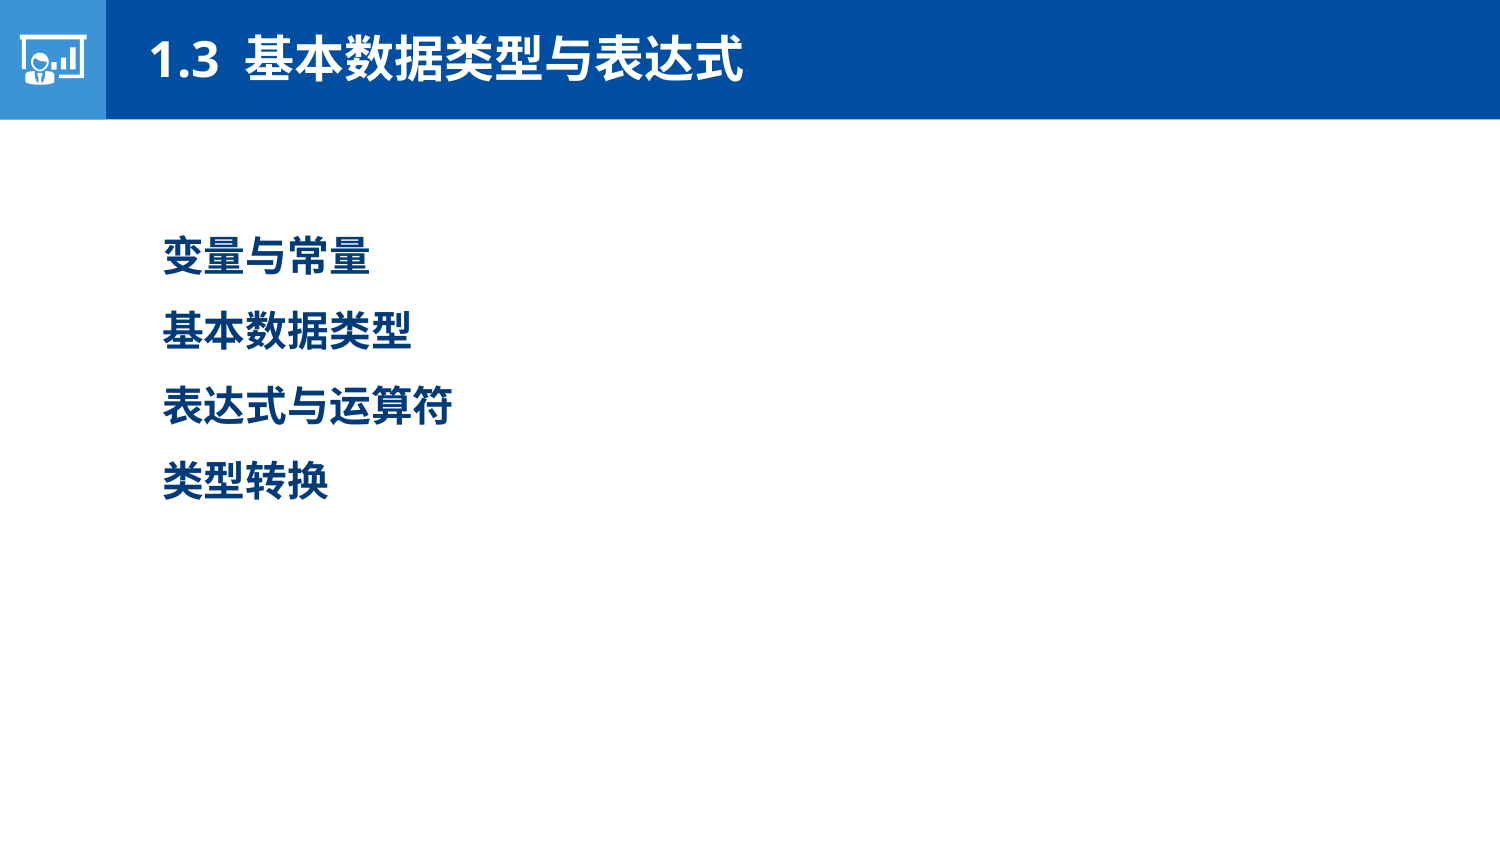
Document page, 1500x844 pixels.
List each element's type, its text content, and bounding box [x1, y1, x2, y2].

text_box 变量与常量 基本数据类型 表达式与运算符 类型转换 [147, 197, 898, 513]
text_box 1.3 基本数据类型与表达式 [133, 20, 760, 95]
